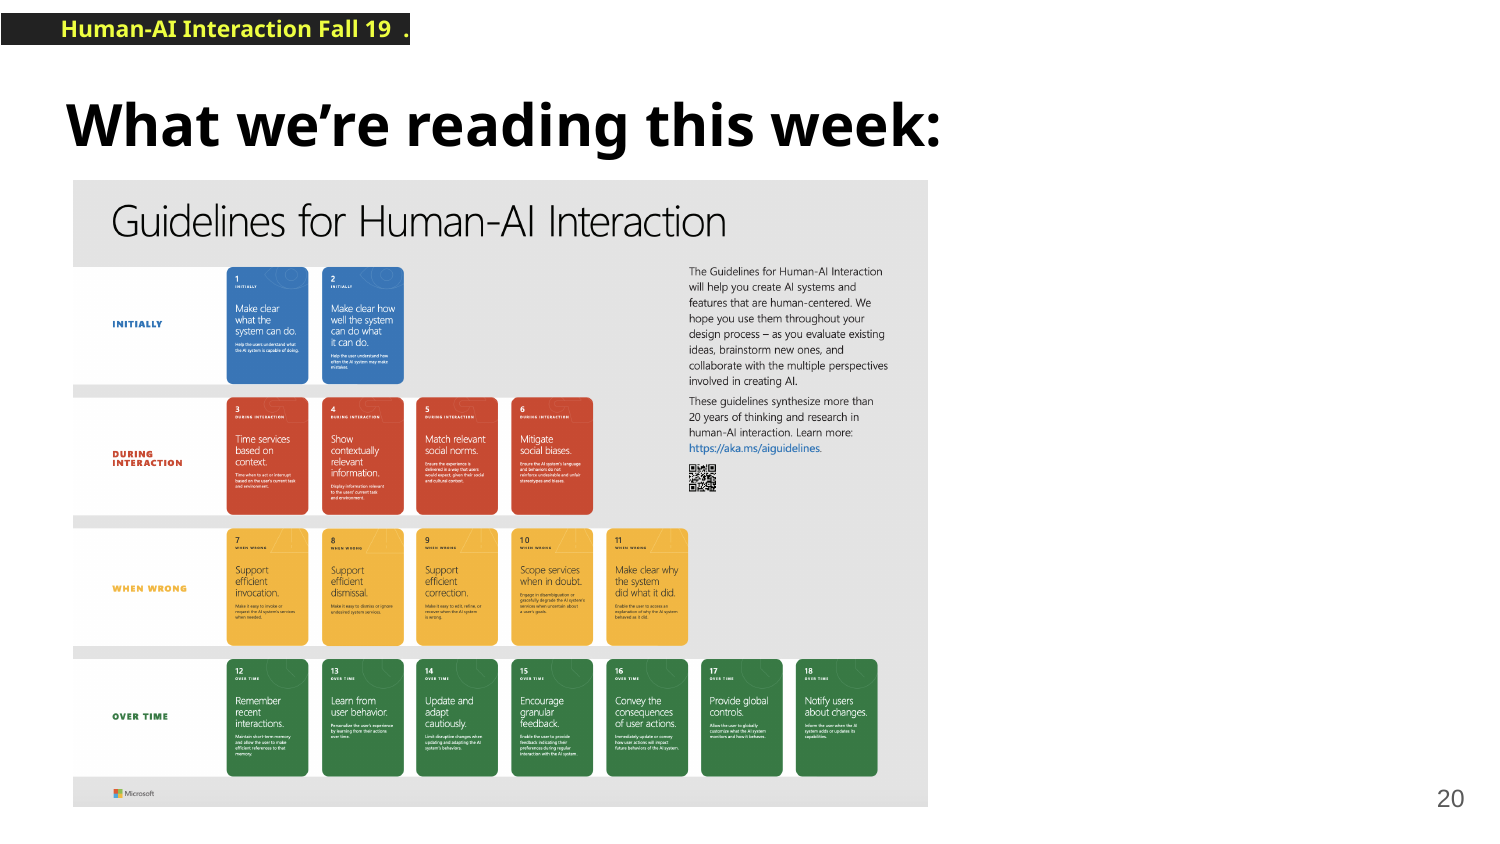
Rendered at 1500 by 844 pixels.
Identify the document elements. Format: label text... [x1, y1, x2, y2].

picture [73, 179, 928, 808]
slide_number ‹#› [1389, 764, 1480, 830]
title What we’re reading this week: [51, 72, 1449, 167]
